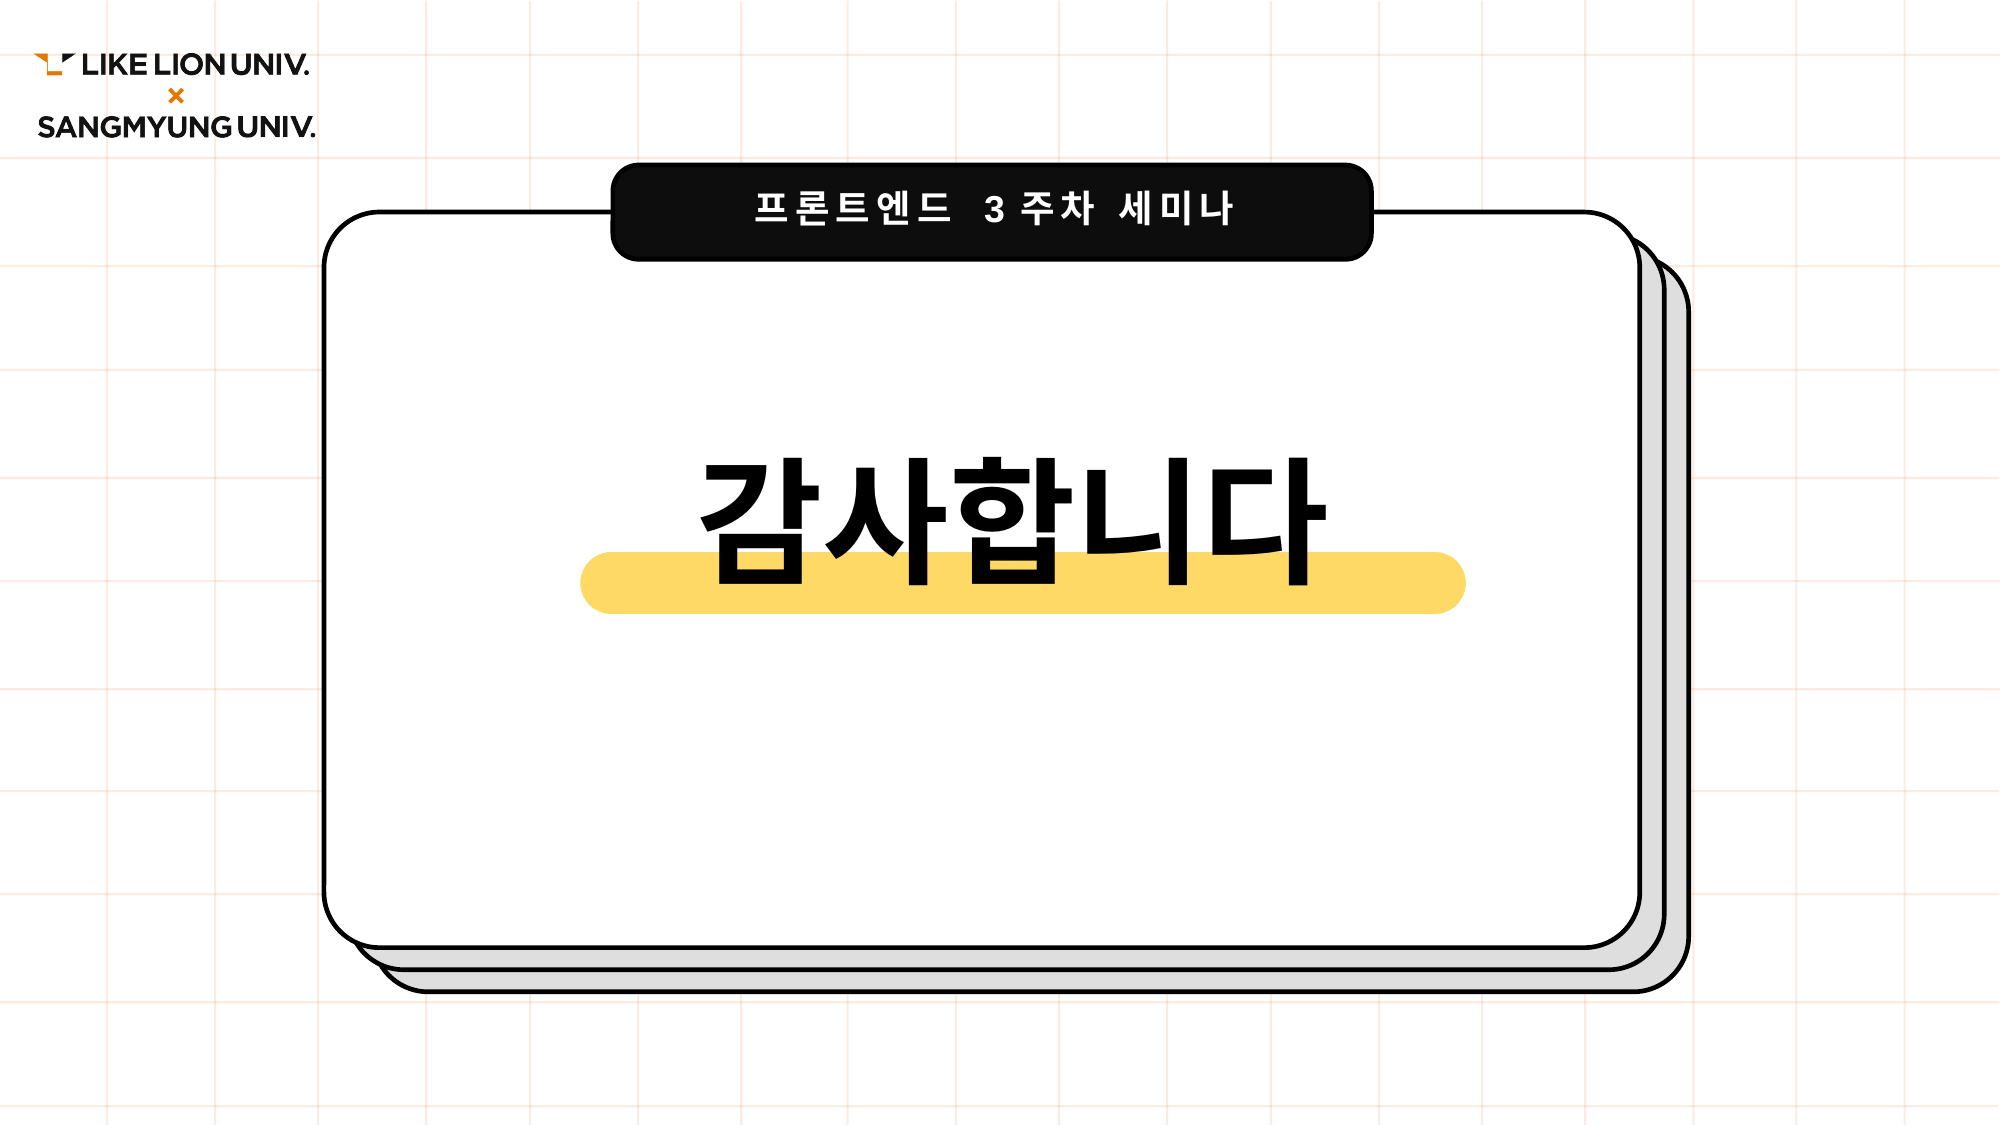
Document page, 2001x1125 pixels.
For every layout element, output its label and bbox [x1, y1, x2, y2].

text_box [0, 0, 2000, 1125]
text_box [323, 212, 1689, 992]
picture [31, 21, 321, 174]
